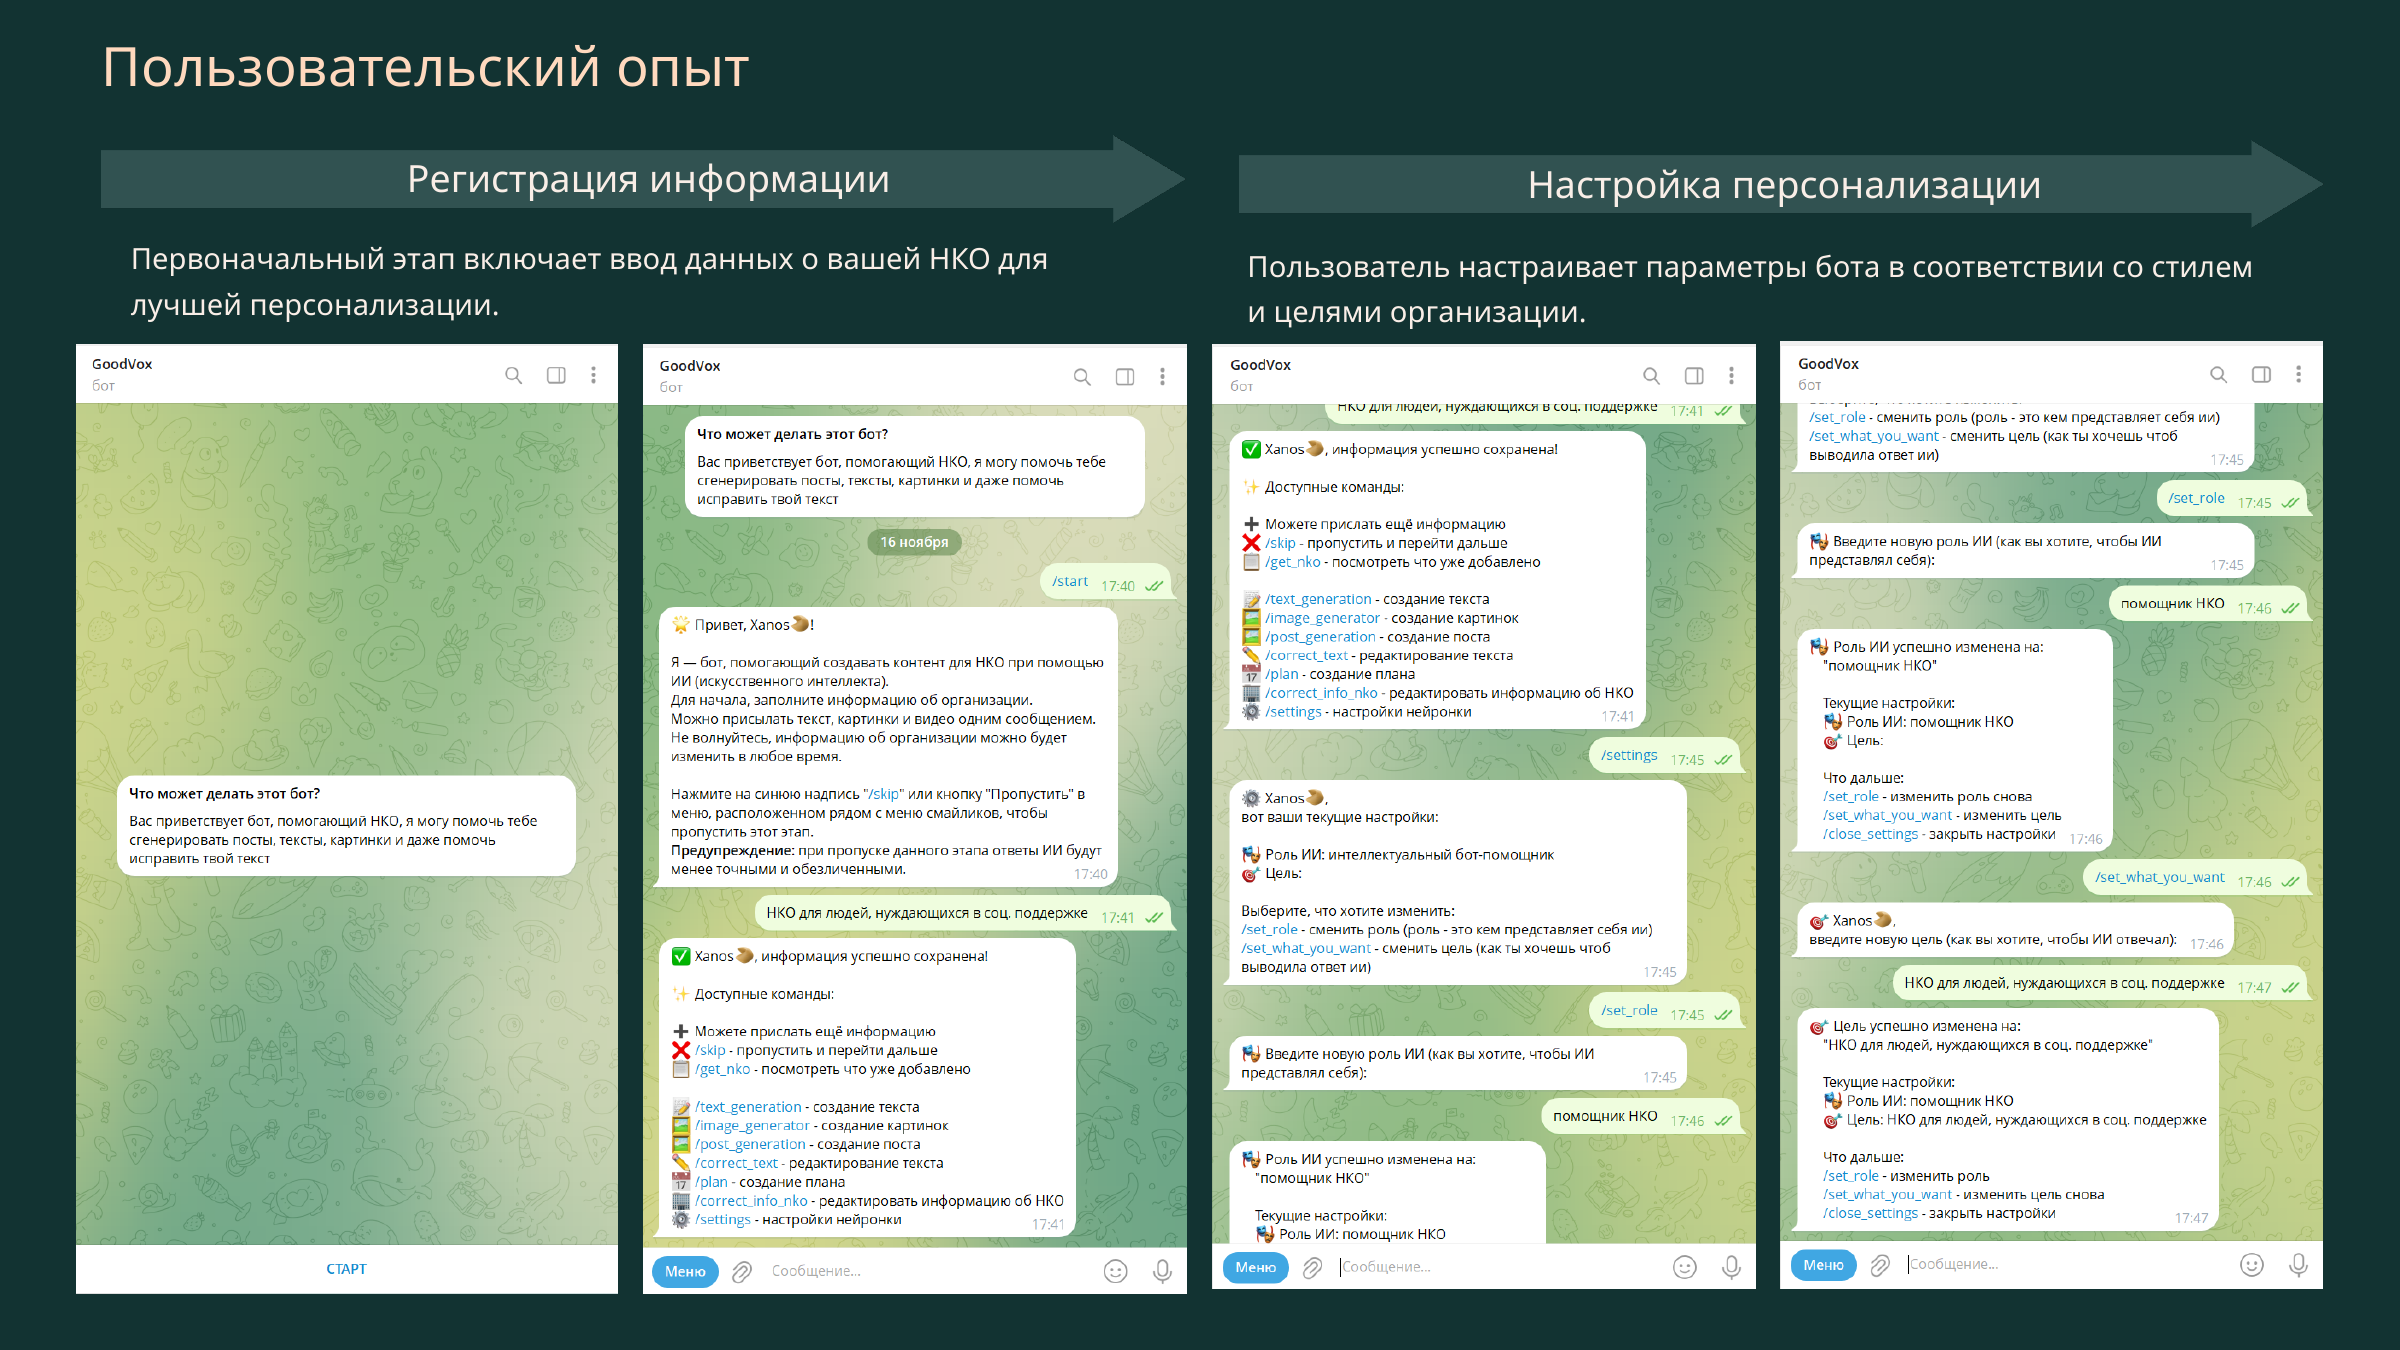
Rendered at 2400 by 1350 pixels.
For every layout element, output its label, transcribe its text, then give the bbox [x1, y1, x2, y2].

picture [1239, 140, 2324, 328]
picture [1780, 341, 2323, 1289]
picture [643, 344, 1187, 1294]
text_box Пользовательский опыт [101, 29, 752, 99]
picture [76, 344, 618, 1294]
picture [1212, 344, 1756, 1289]
picture [101, 135, 1186, 324]
